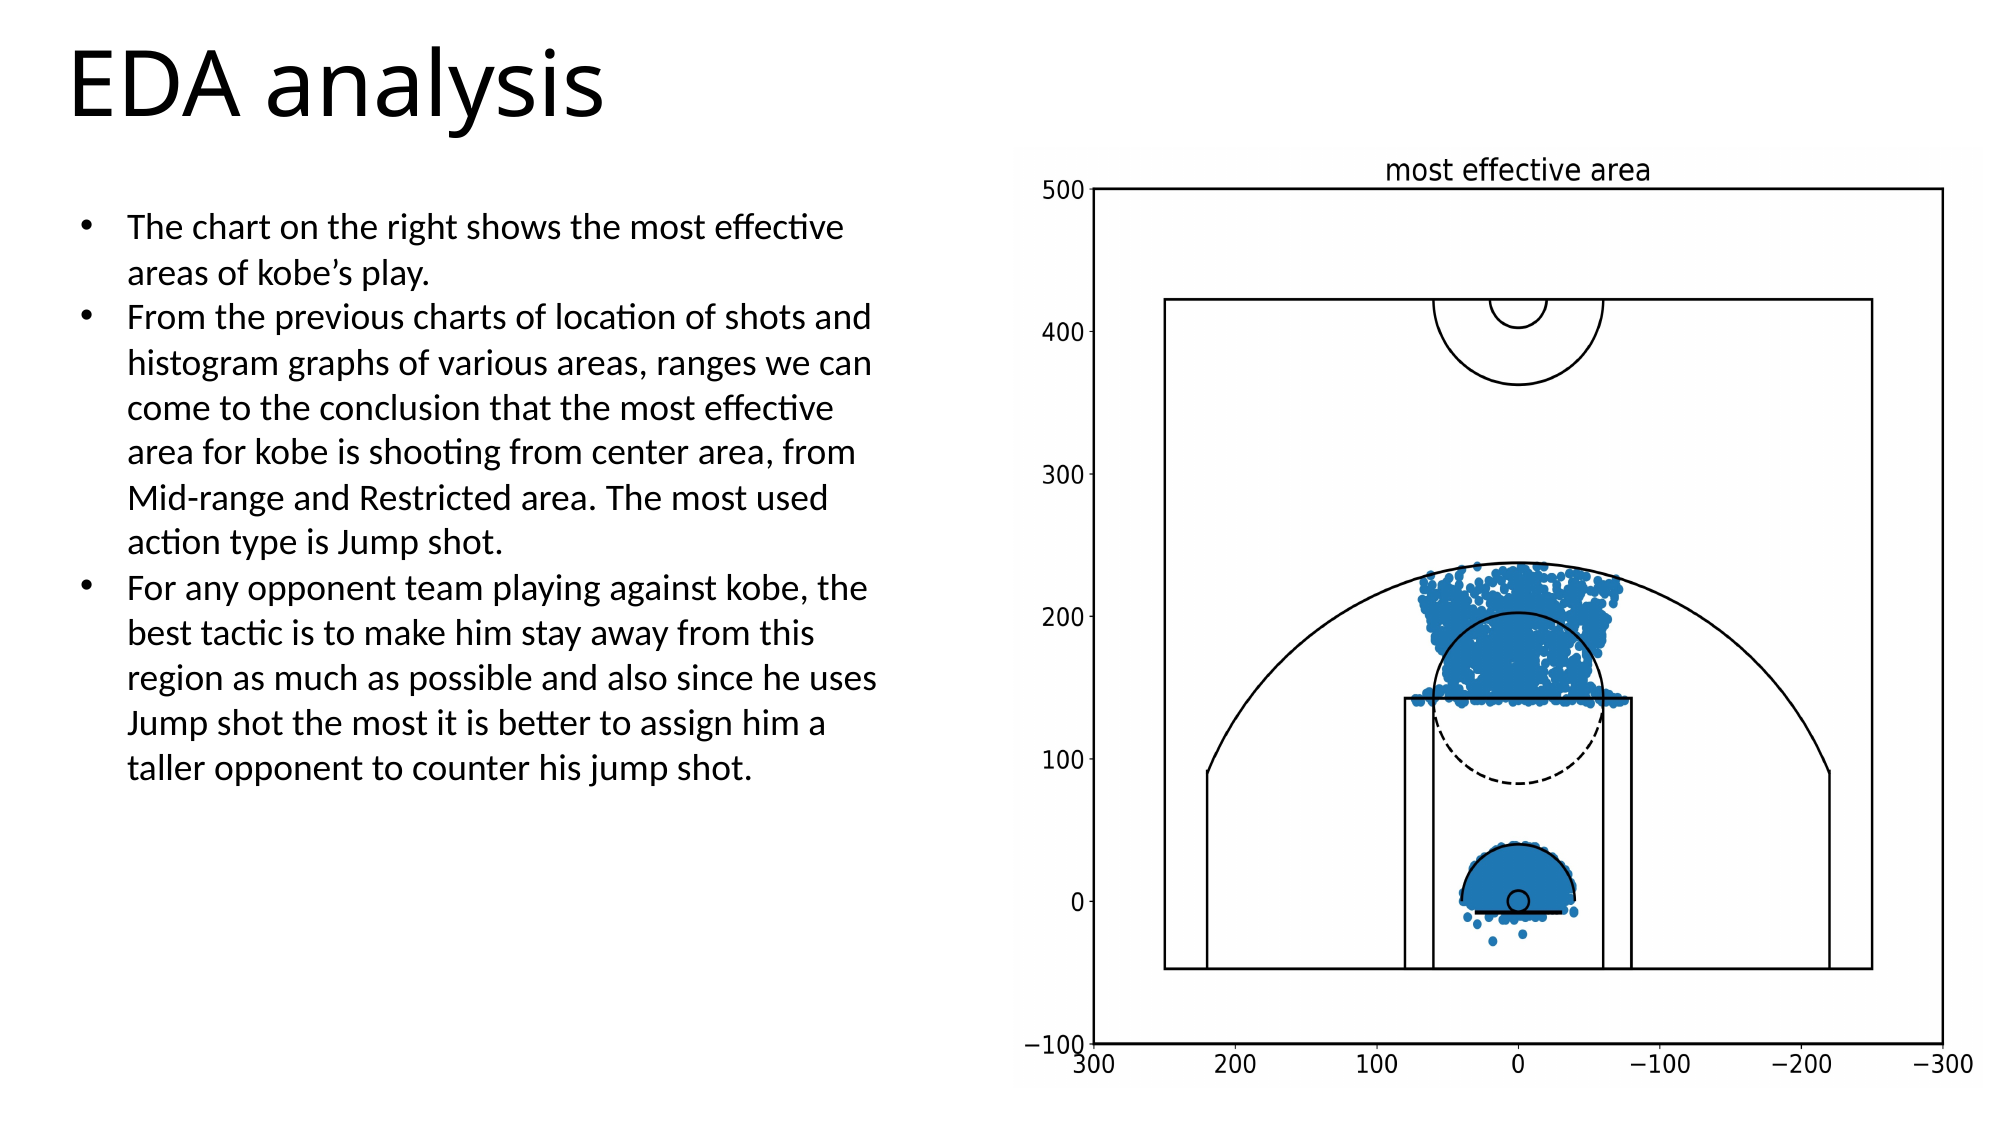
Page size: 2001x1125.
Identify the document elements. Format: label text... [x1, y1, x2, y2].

text_box The chart on the right shows the most effective areas of kobe’s play. From the previous charts of location of shots and histogram graphs of various areas, ranges we can come to the conclusion that the most effective area for kobe is shooting from center area, from Mid-range and Restricted area. The most used action type is Jump shot. For any opponent team playing against kobe, the best tactic is to make him stay away from this region as much as possible and also since he uses Jump shot the most it is better to assign him a taller opponent to counter his jump shot. [65, 195, 916, 795]
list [1013, 148, 1983, 1088]
title EDA analysis [51, 14, 1777, 159]
